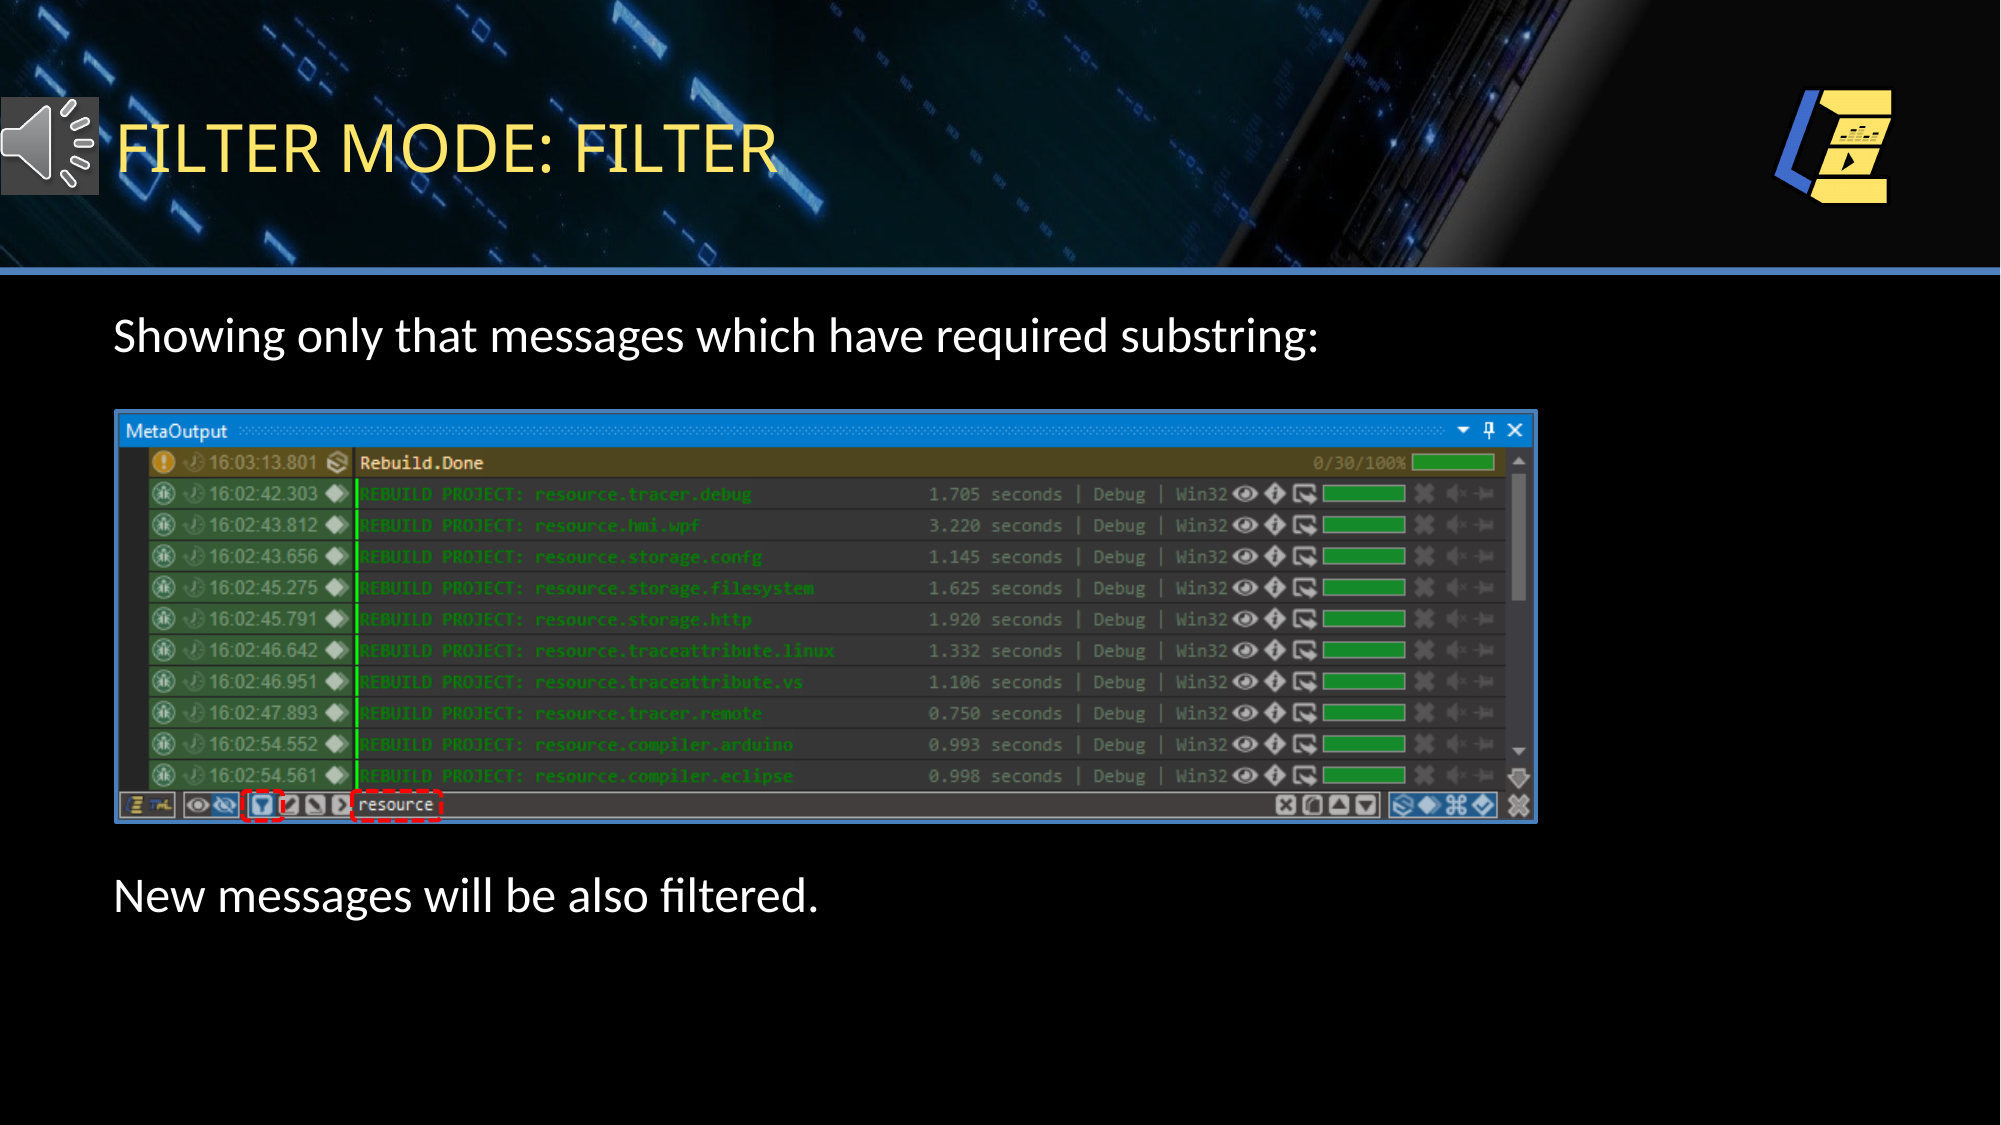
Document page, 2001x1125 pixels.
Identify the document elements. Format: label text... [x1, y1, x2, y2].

list Showing only that messages which have required substring: New messages will be also filtered. [98, 295, 1902, 1064]
picture [0, 0, 2001, 1125]
title FILTER MODE: FILTER [99, 62, 1904, 230]
